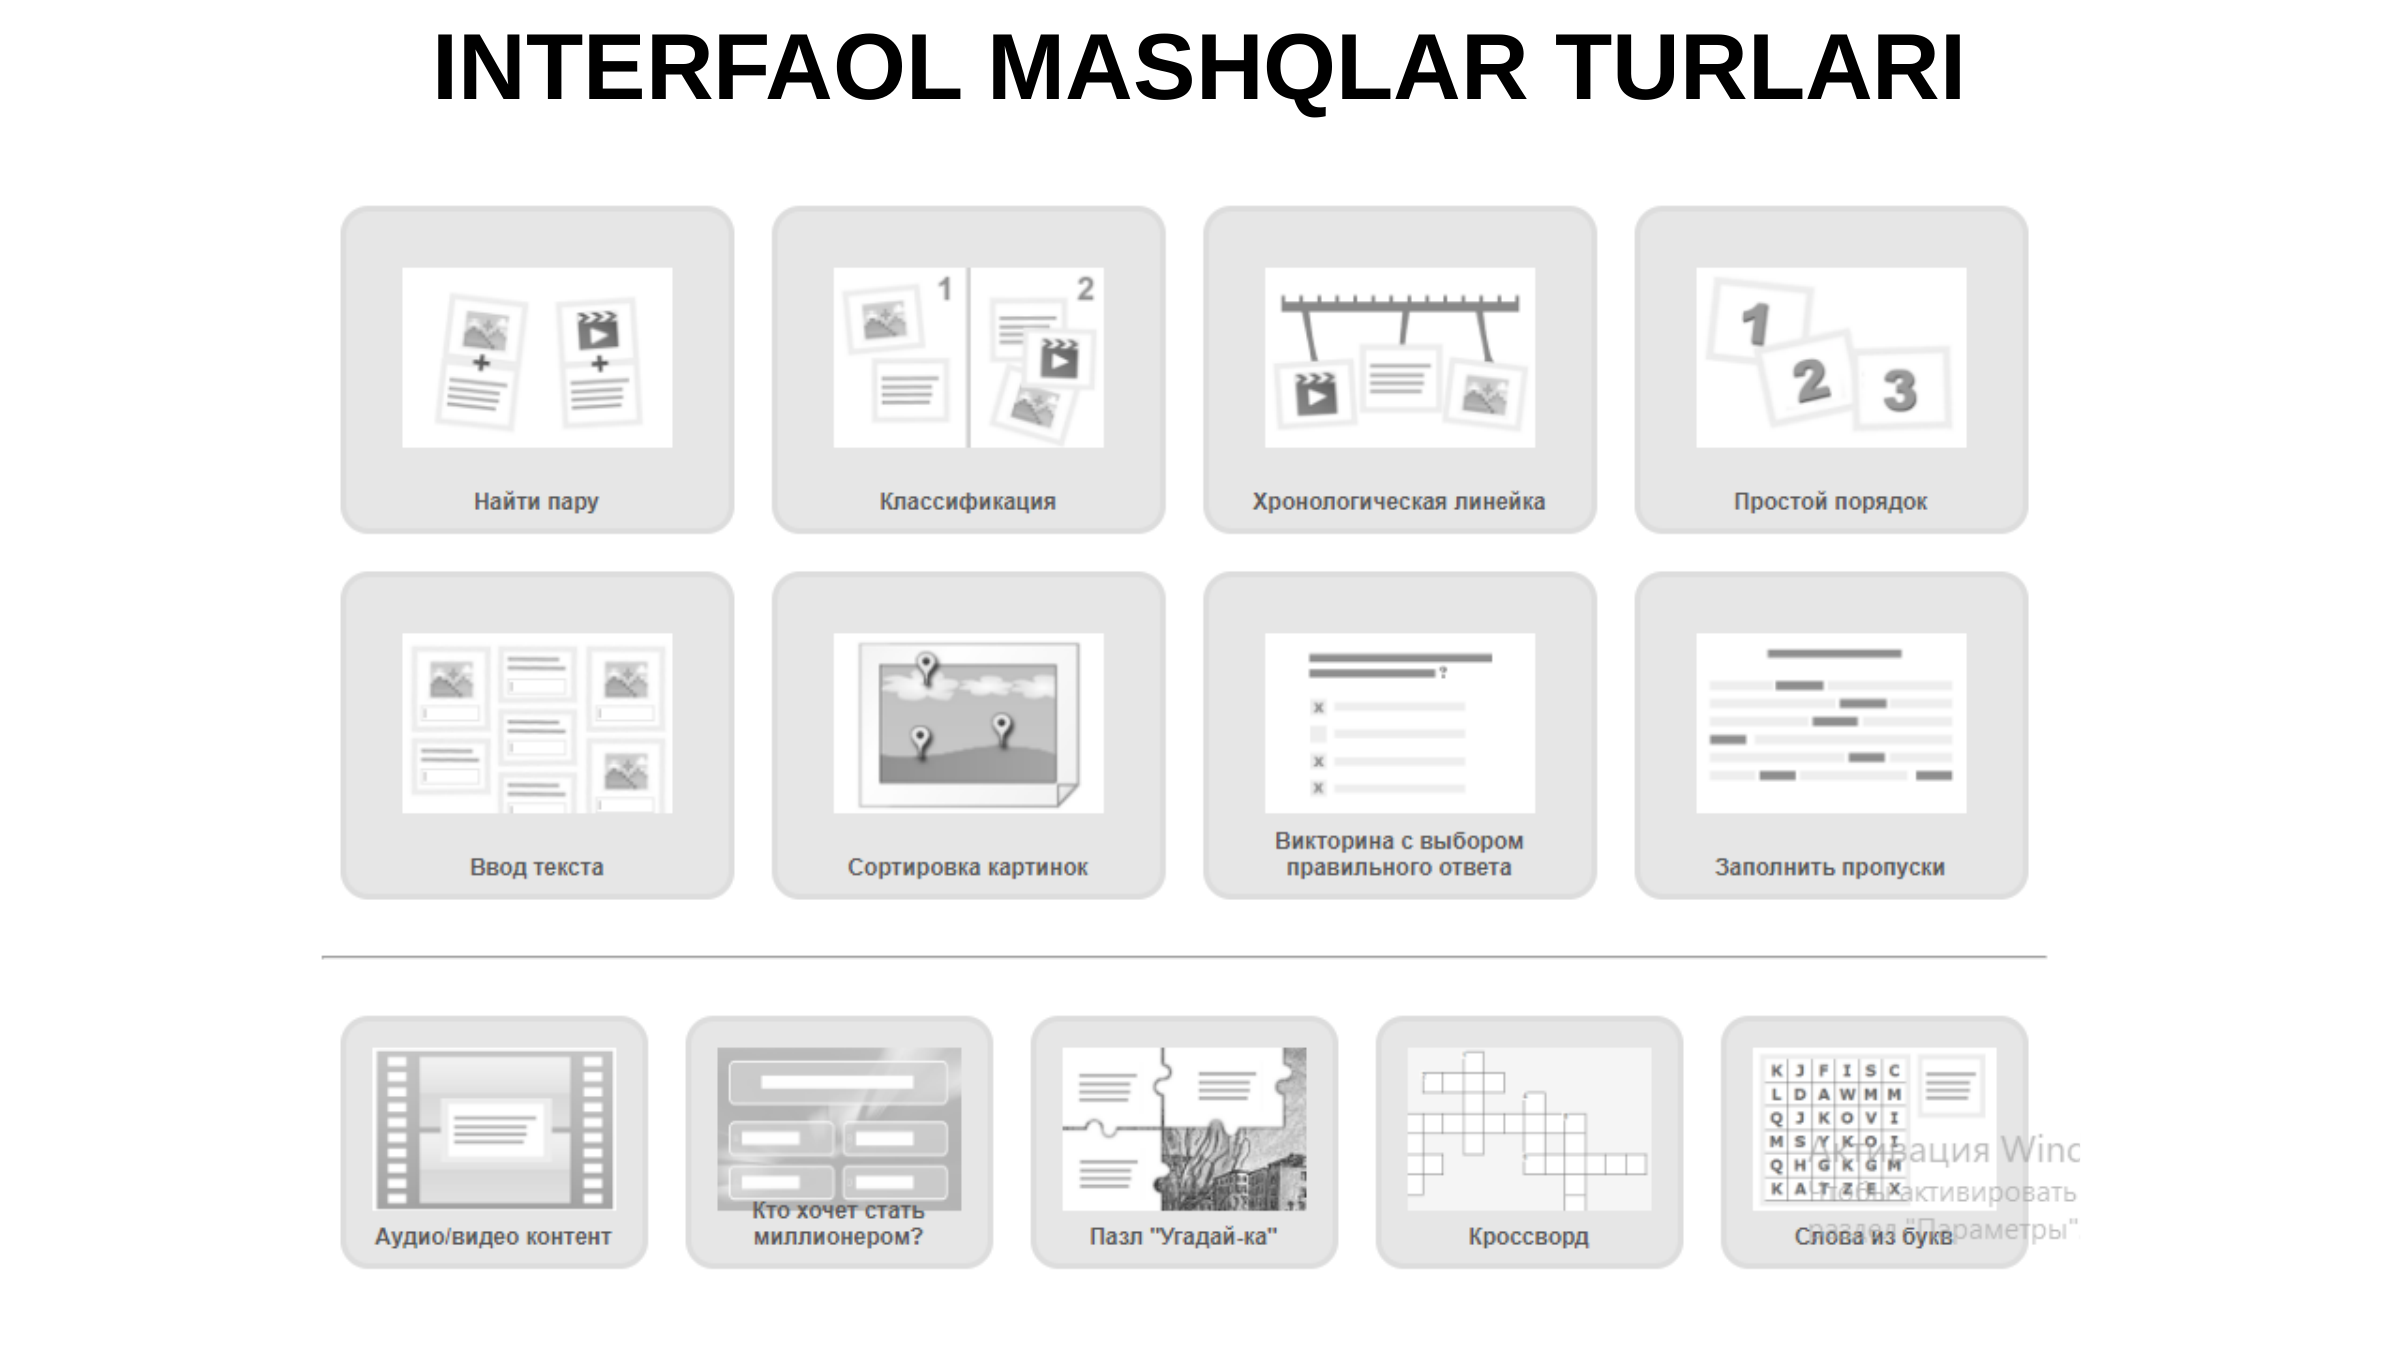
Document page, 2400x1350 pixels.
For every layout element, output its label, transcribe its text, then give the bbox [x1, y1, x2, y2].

title INTERFAOL MASHQLAR TURLARI [165, 0, 2235, 260]
picture [298, 195, 2081, 1281]
